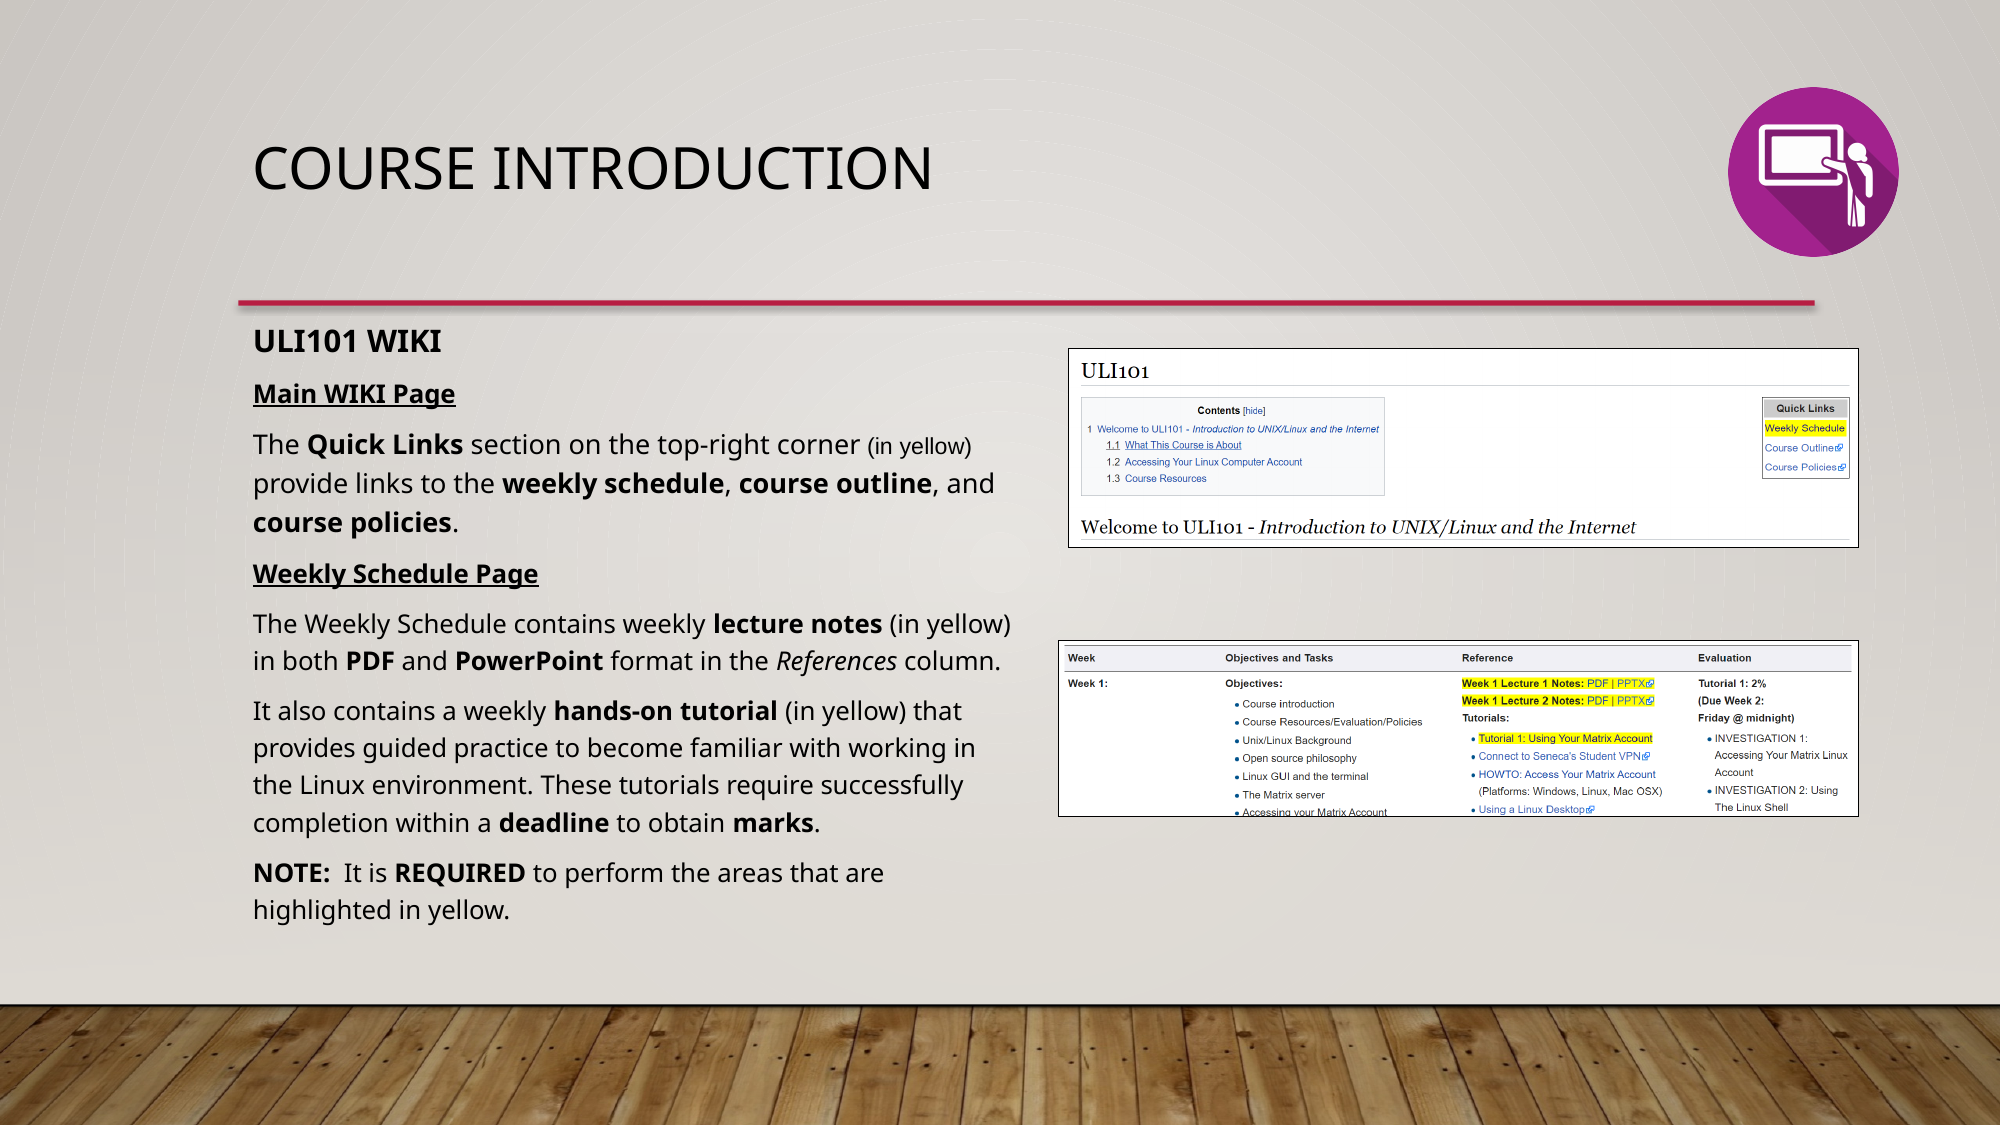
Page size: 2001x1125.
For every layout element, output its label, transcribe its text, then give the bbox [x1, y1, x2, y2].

picture [1057, 640, 1859, 817]
text_box Course Introduction [238, 131, 1814, 304]
picture [0, 1007, 2000, 1125]
text_box ULI101 WIKI Main WIKI Page The Quick Links section on the top-right corner (in yellow) provide links to the weekly schedule, course outline, and course policies. Weekly Schedule Page The Weekly Schedule contains weekly lecture notes (in yellow) in both PDF and PowerPoint format in the References column. It also contains a weekly hands-on tutorial (in yellow) that provides guided practice to become familiar with working in the Linux environment. These tutorials require successfully completion within a deadline to obtain marks. NOTE: It is REQUIRED to perform the areas that are highlighted in yellow. [238, 306, 1039, 950]
picture [1727, 87, 1899, 258]
picture [1067, 347, 1859, 549]
